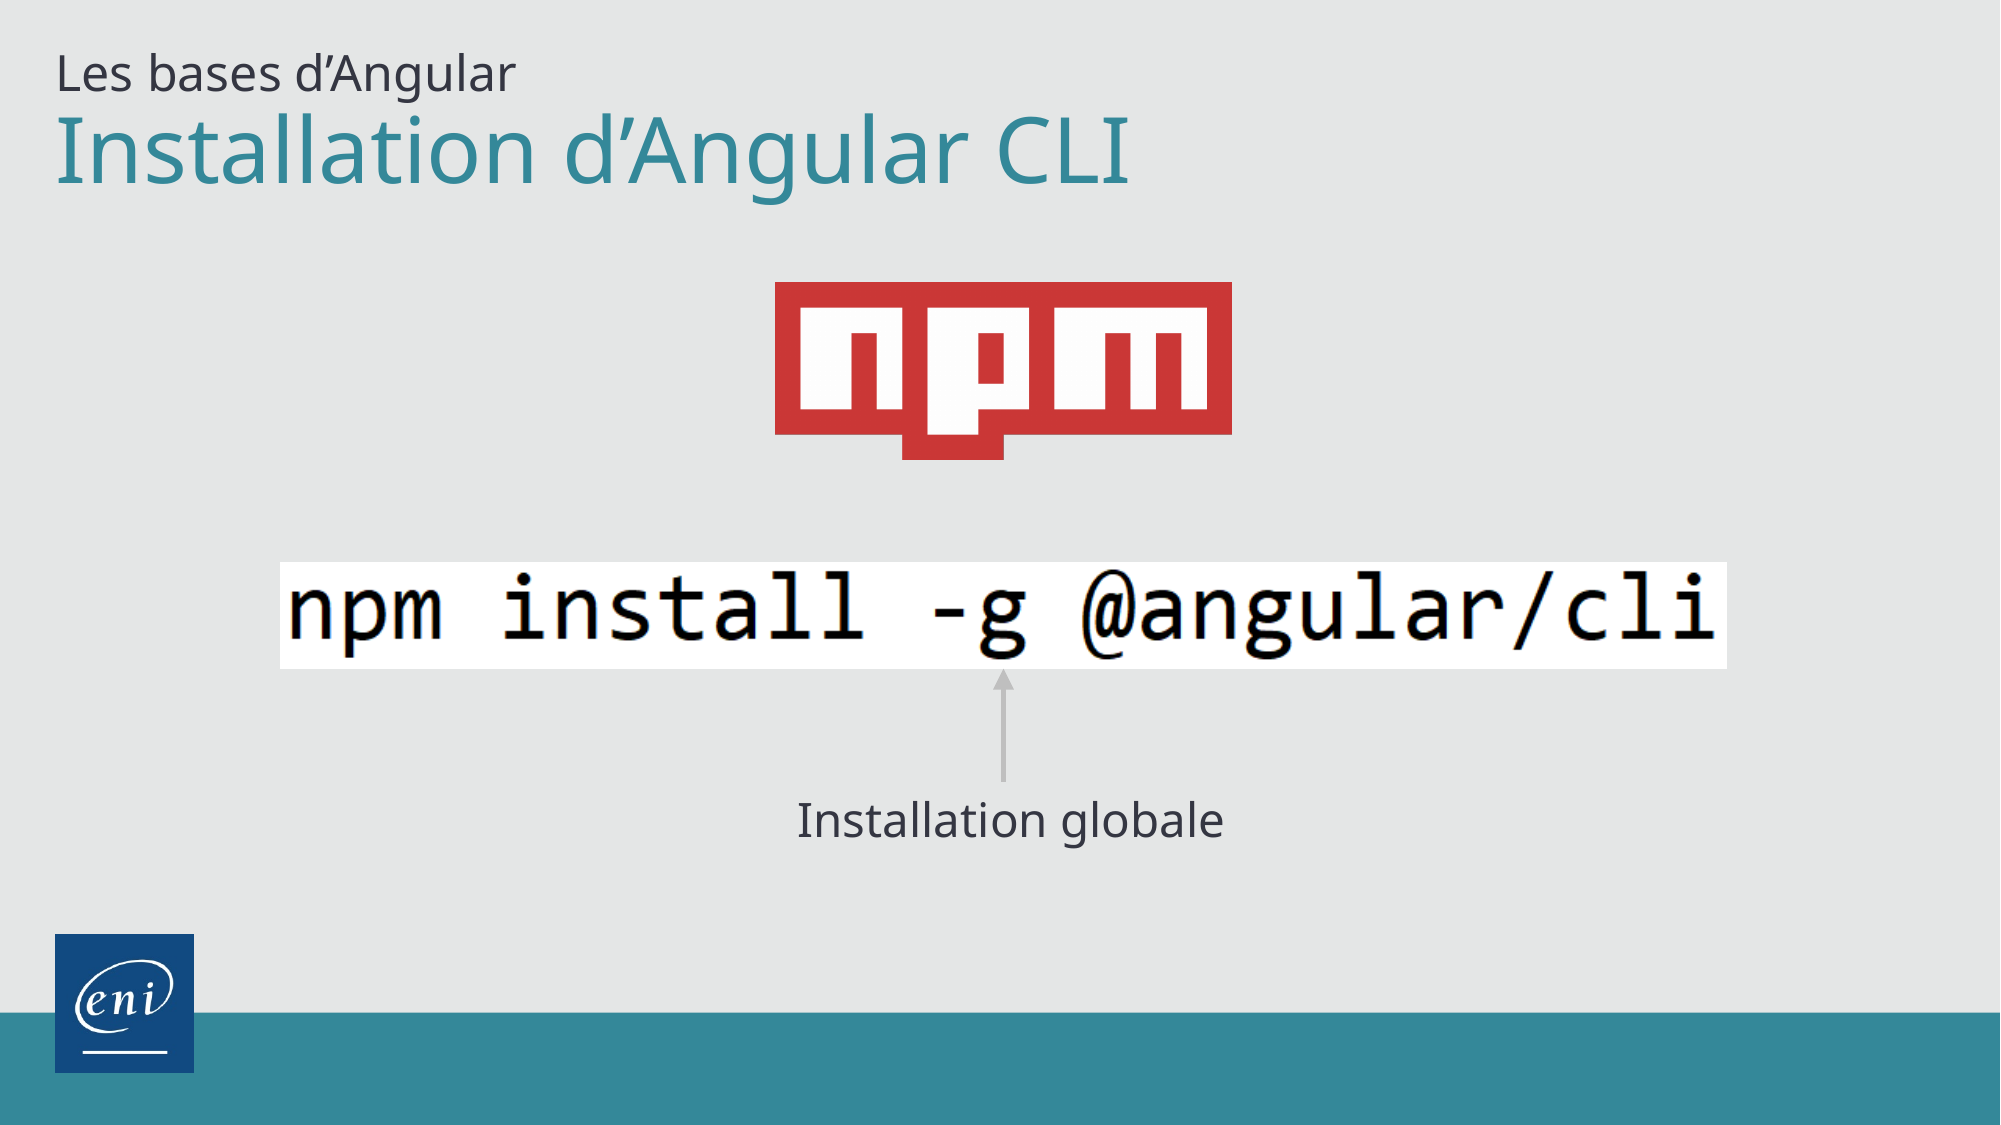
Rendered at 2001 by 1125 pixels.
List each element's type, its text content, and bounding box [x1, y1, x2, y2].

title Installation d’Angular CLI [55, 104, 1952, 205]
text_box Installation globale [782, 781, 1225, 854]
picture [280, 562, 1727, 669]
picture [55, 934, 194, 1073]
list Les bases d’Angular [55, 31, 1952, 103]
picture [775, 282, 1232, 460]
